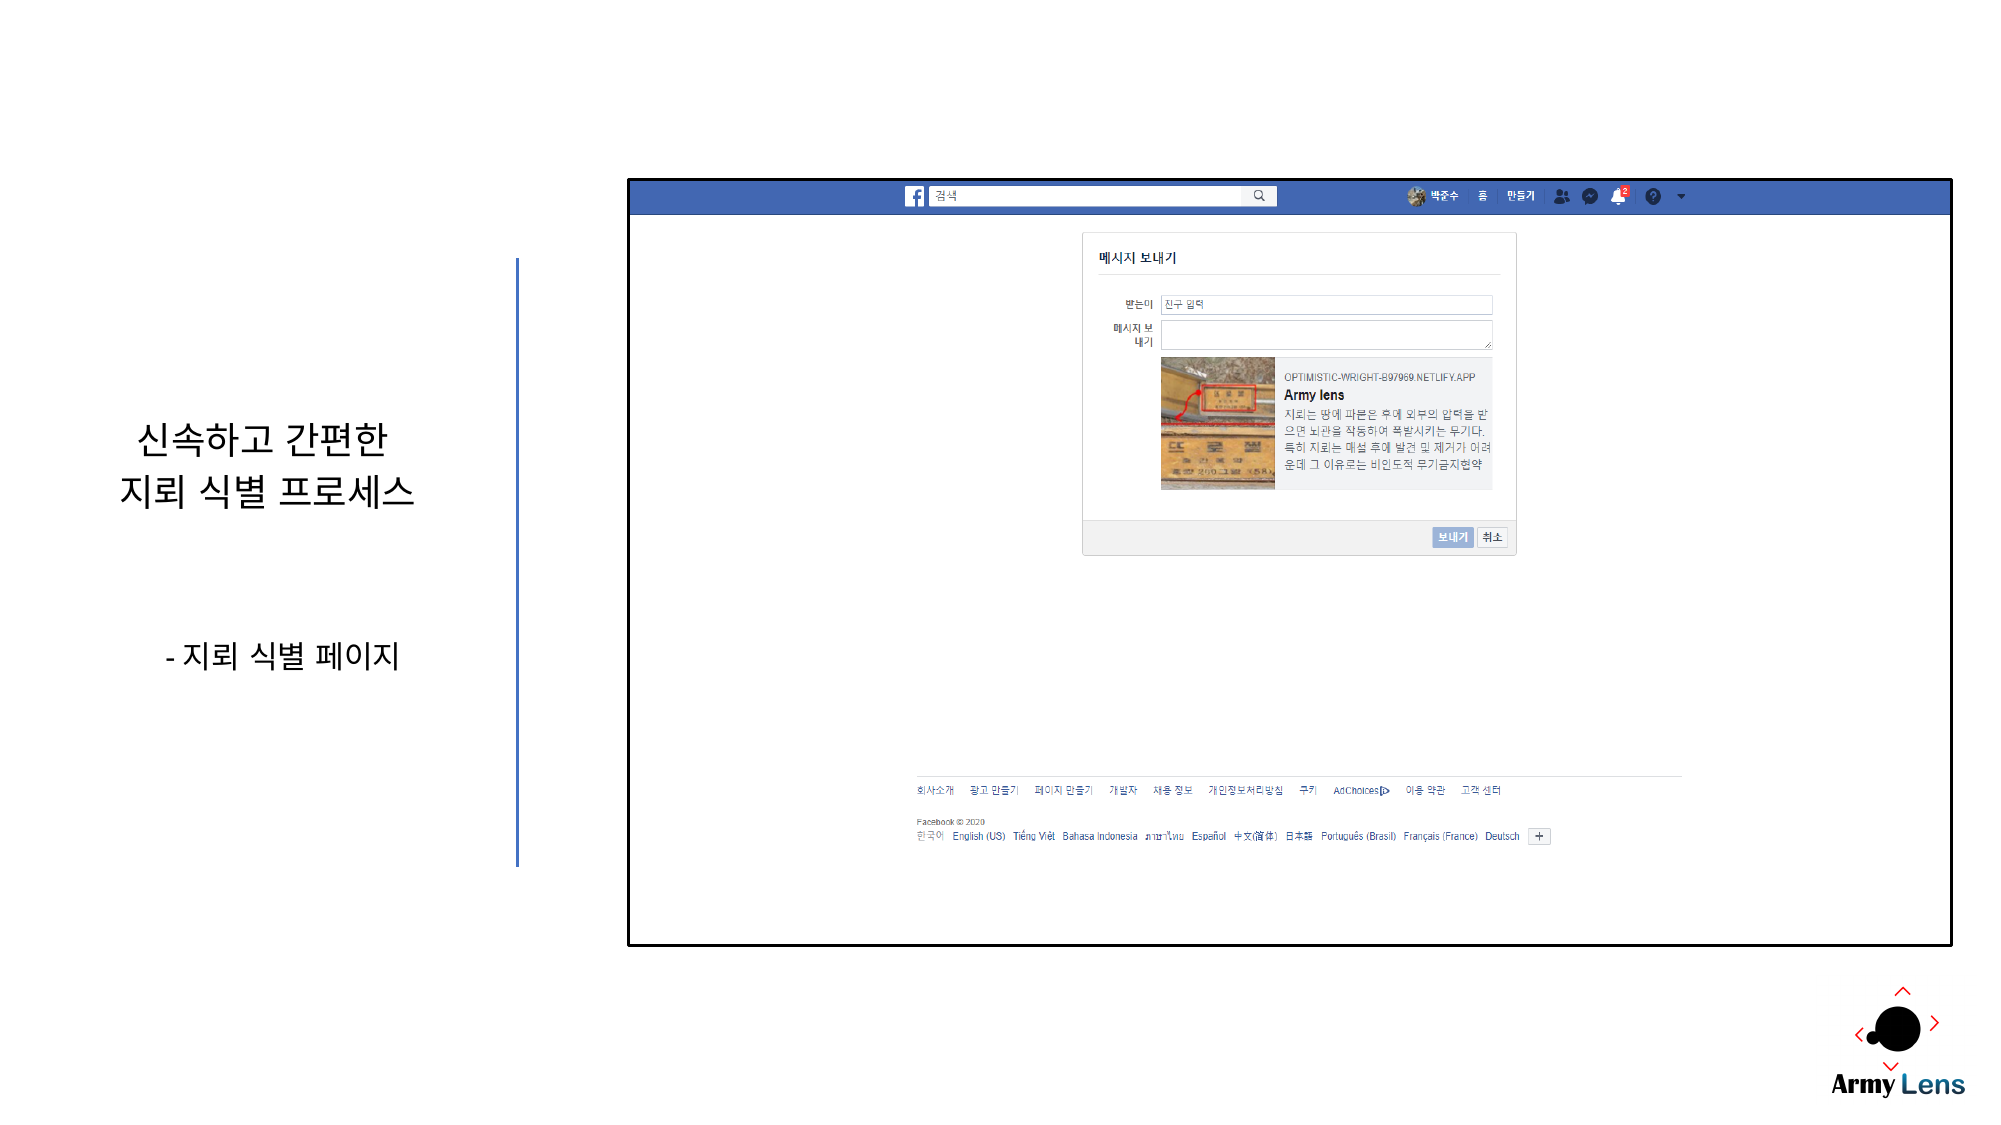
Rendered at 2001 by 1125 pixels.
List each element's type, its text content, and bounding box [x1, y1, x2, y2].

picture [630, 180, 1950, 945]
picture [1816, 975, 1977, 1105]
text_box 신속하고 간편한 지뢰 식별 프로세스 [49, 394, 487, 493]
text_box -지뢰 식별 페이지 [49, 609, 516, 708]
